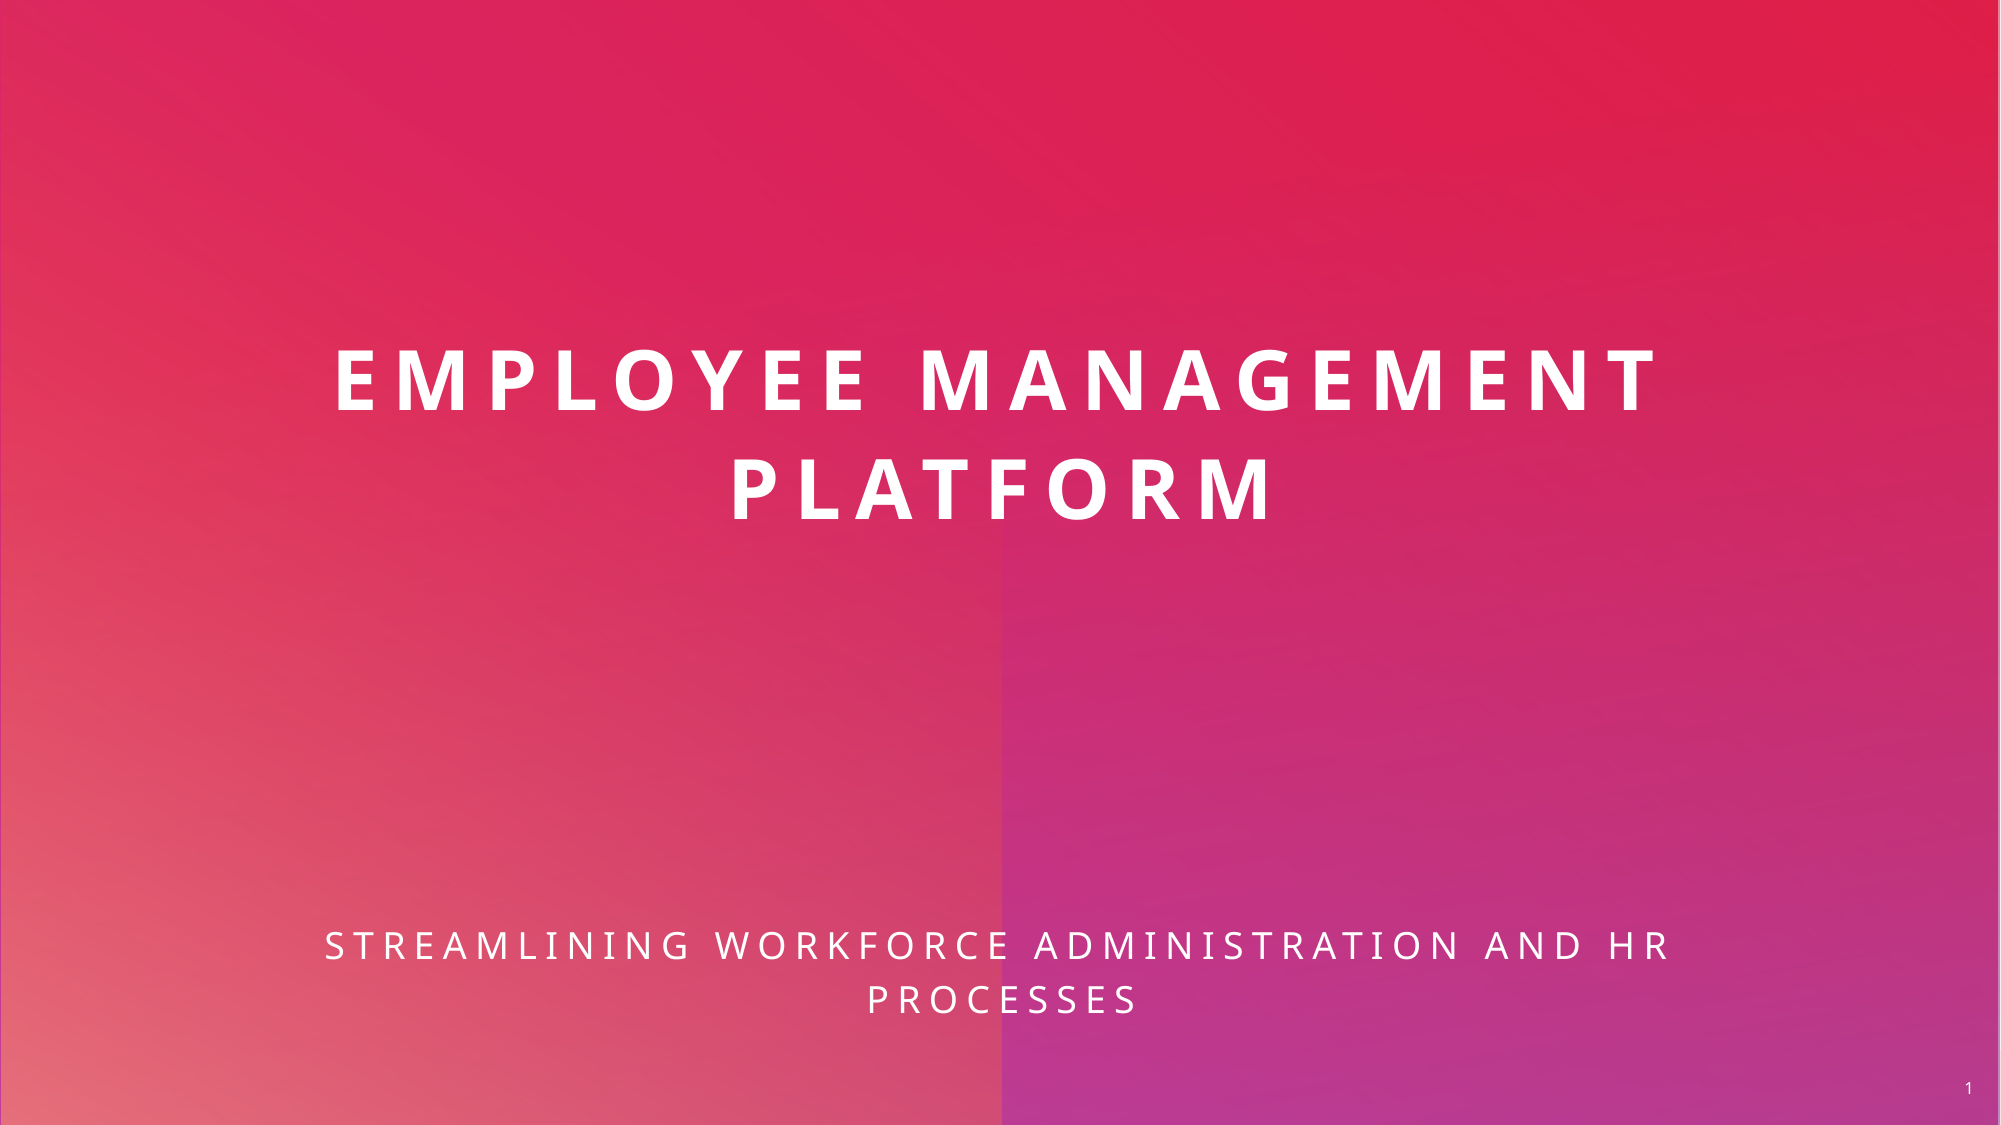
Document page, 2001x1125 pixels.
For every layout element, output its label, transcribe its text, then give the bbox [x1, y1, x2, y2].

subtitle Streamlining workforce administration and HR processes [250, 880, 1751, 1053]
slide_number 1 [1898, 1058, 1989, 1119]
title Employee Management Platform [250, 181, 1751, 672]
